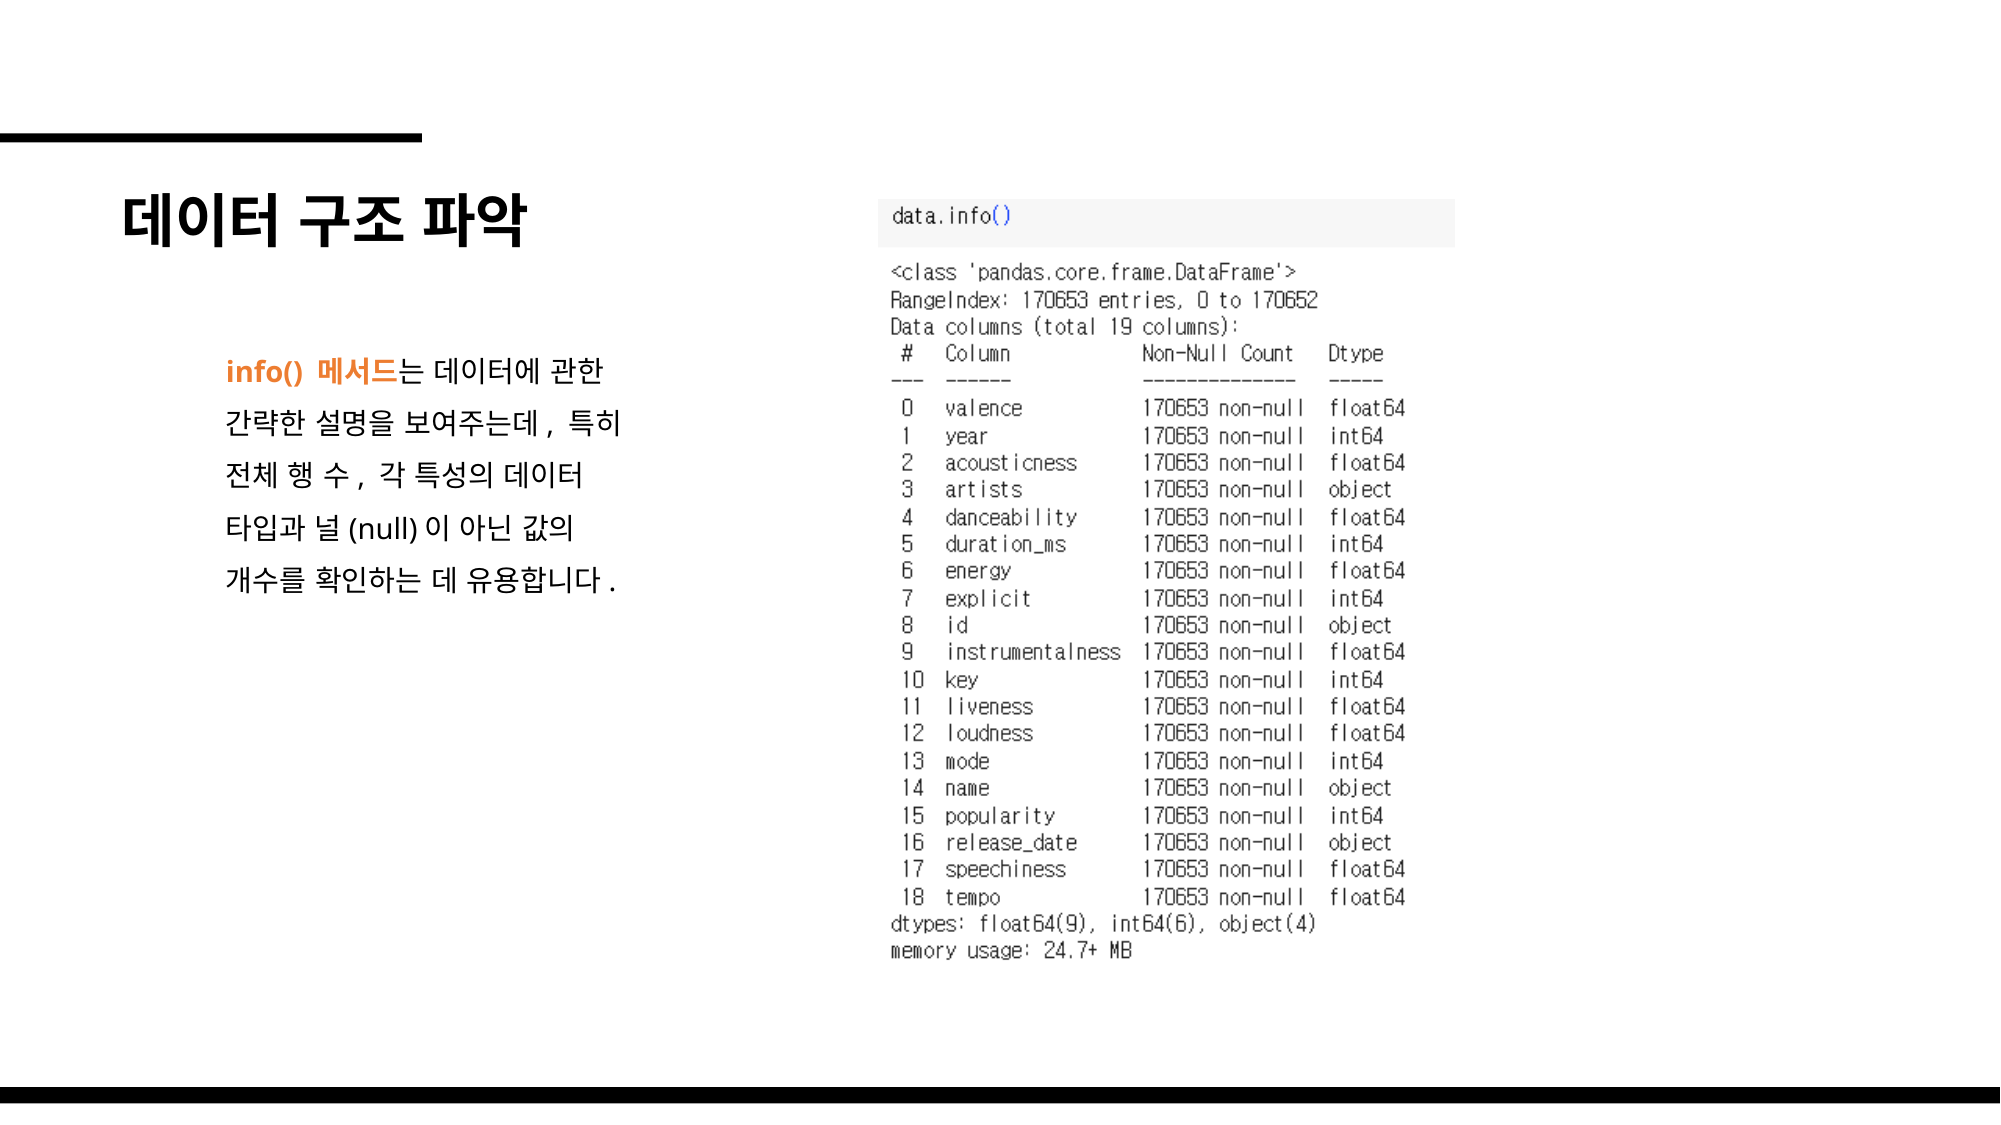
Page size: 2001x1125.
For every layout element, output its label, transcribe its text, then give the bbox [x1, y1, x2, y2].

text_box [0, 132, 423, 143]
text_box [0, 1086, 2000, 1104]
picture [878, 198, 1455, 971]
text_box 데이터 구조 파악 [106, 142, 652, 262]
text_box info() 메서드는 데이터에 관한 간략한 설명을 보여주는데, 특히 전체 행 수, 각 특성의 데이터 타입과 널(null)이 아닌 값의 개수를 확인하는 데 유용합니다. [210, 327, 661, 606]
